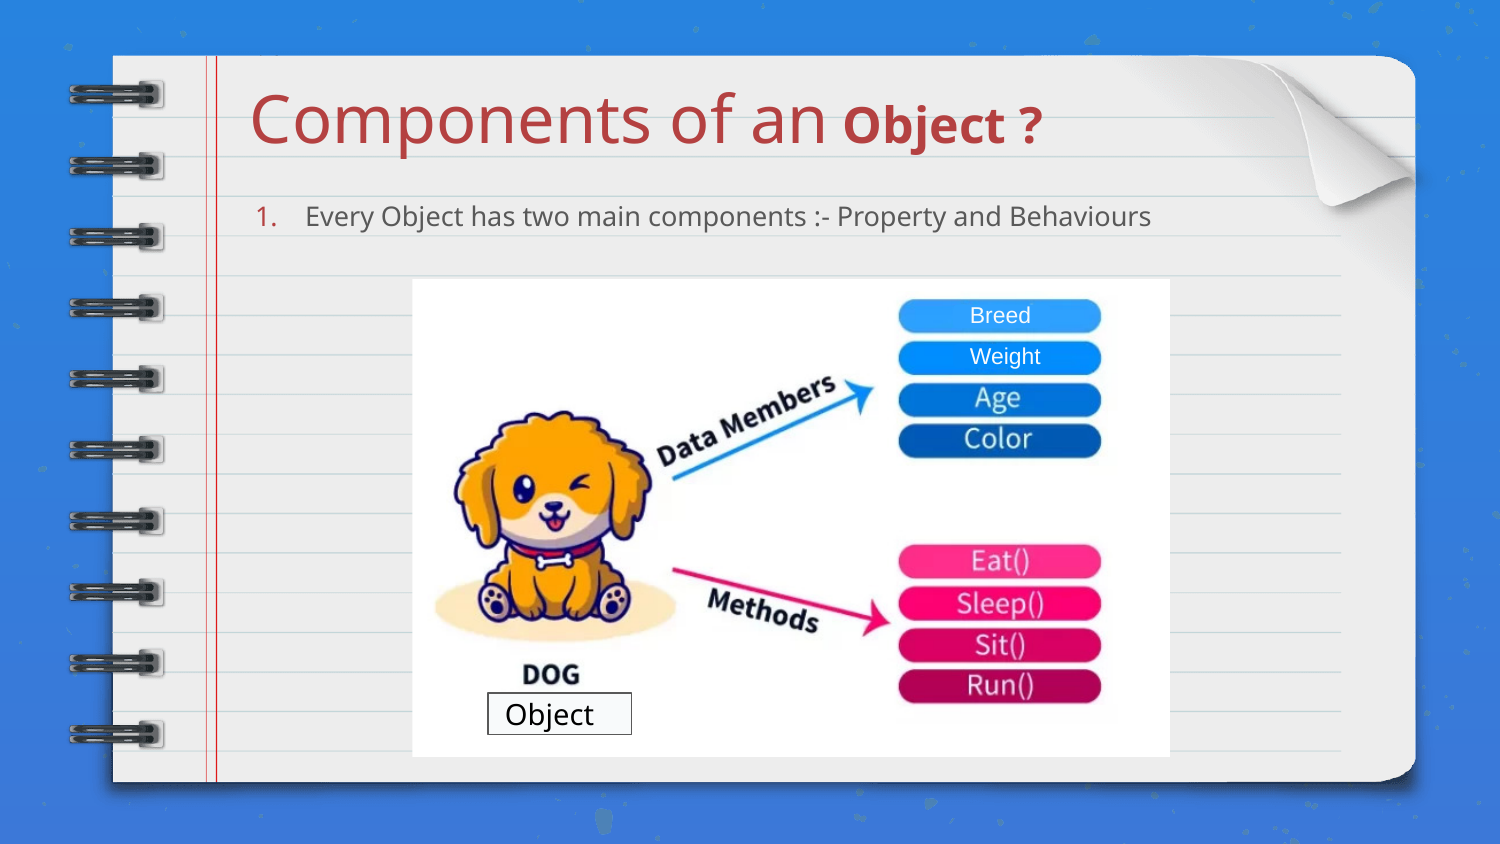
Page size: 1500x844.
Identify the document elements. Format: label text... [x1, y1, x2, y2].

list Every Object has two main components :- Property and Behaviours [215, 168, 1368, 702]
picture [63, 22, 1437, 822]
title Components of an Object ? [235, 49, 1261, 180]
